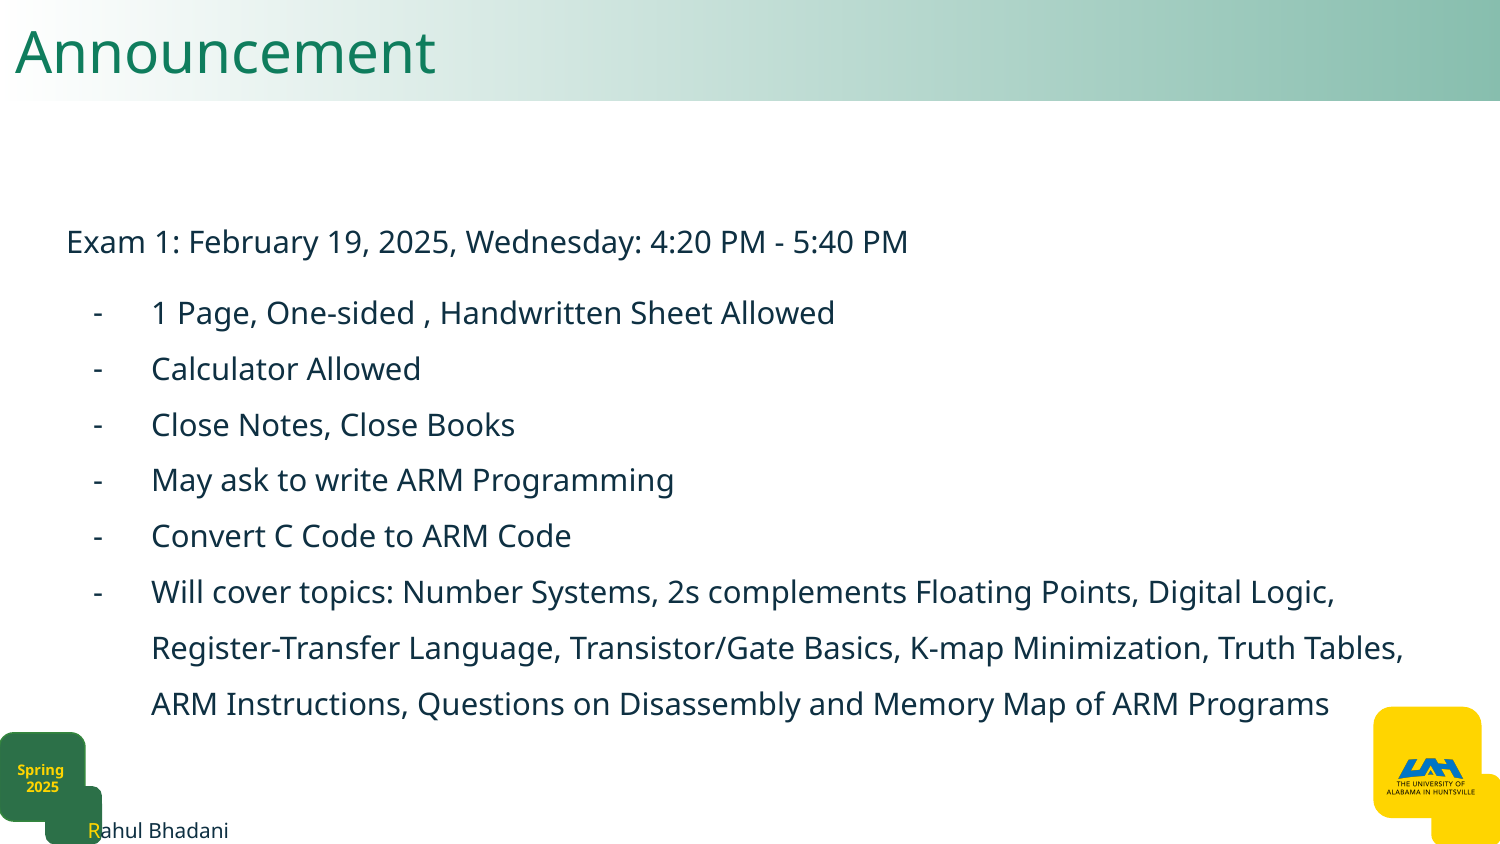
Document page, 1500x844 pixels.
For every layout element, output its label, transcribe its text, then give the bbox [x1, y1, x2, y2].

title Announcement [0, 0, 1500, 101]
picture [1386, 758, 1475, 795]
list Exam 1: February 19, 2025, Wednesday: 4:20 PM - 5:40 PM 1 Page, One-sided , Handwritten Sheet Allowed Calculator Allowed Close Notes, Close Books May ask to write ARM Programming Convert C Code to ARM Code Will cover topics: Number Systems, 2s complements Floating Points, Digital Logic, Register-Transfer Language, Transistor/Gate Basics, K-map Minimization, Truth Tables, ARM Instructions, Questions on Disassembly and Memory Map of ARM Programs [51, 189, 1449, 750]
